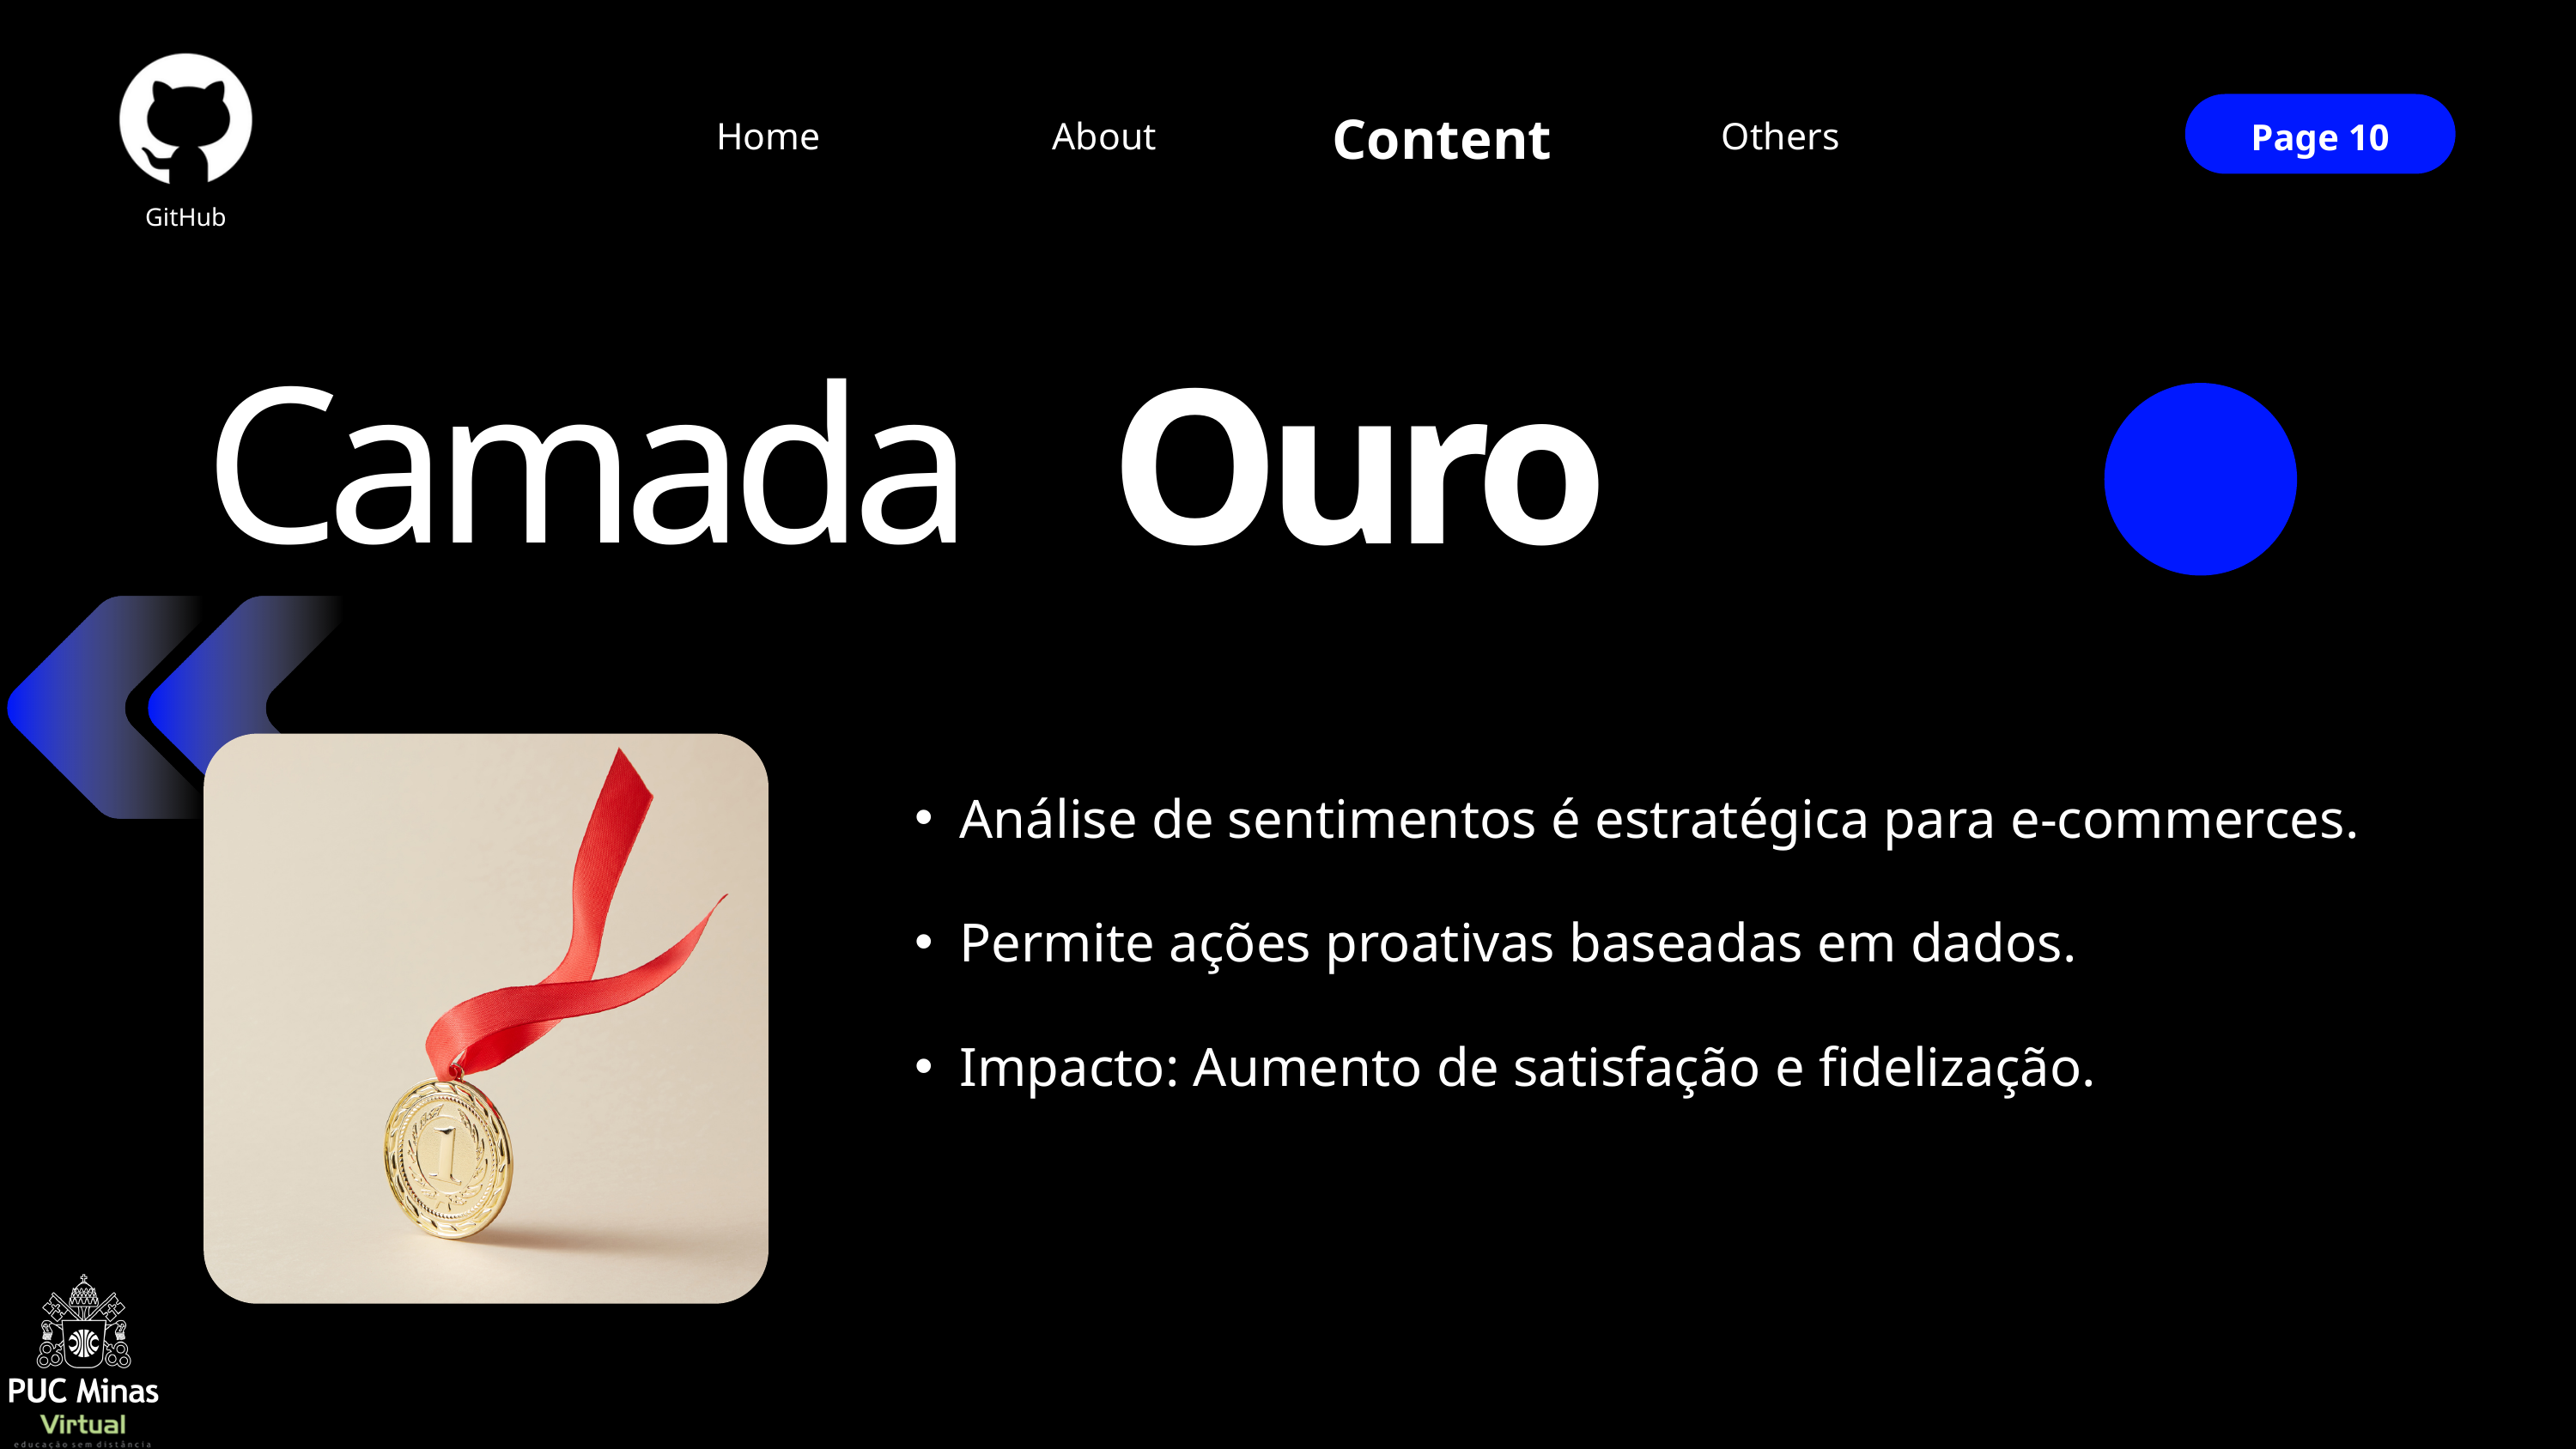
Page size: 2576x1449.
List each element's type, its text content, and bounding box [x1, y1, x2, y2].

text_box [203, 733, 769, 1304]
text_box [2104, 382, 2298, 576]
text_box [0, 1270, 165, 1449]
text_box Others [1624, 106, 1938, 157]
text_box Ouro [1053, 286, 1650, 785]
text_box Home [651, 106, 886, 157]
text_box Camada [204, 283, 2078, 586]
text_box About [970, 106, 1239, 158]
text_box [2184, 94, 2456, 174]
text_box Content [1323, 94, 1561, 171]
text_box [103, 37, 269, 203]
text_box [4, 596, 227, 819]
text_box Análise de sentimentos é estratégica para e-commerces. Permite ações proativas baseadas em dados. Impacto: Aumento de satisfação e fidelização. [869, 785, 2576, 1160]
text_box GitHub [145, 202, 254, 231]
text_box [227, 596, 368, 732]
